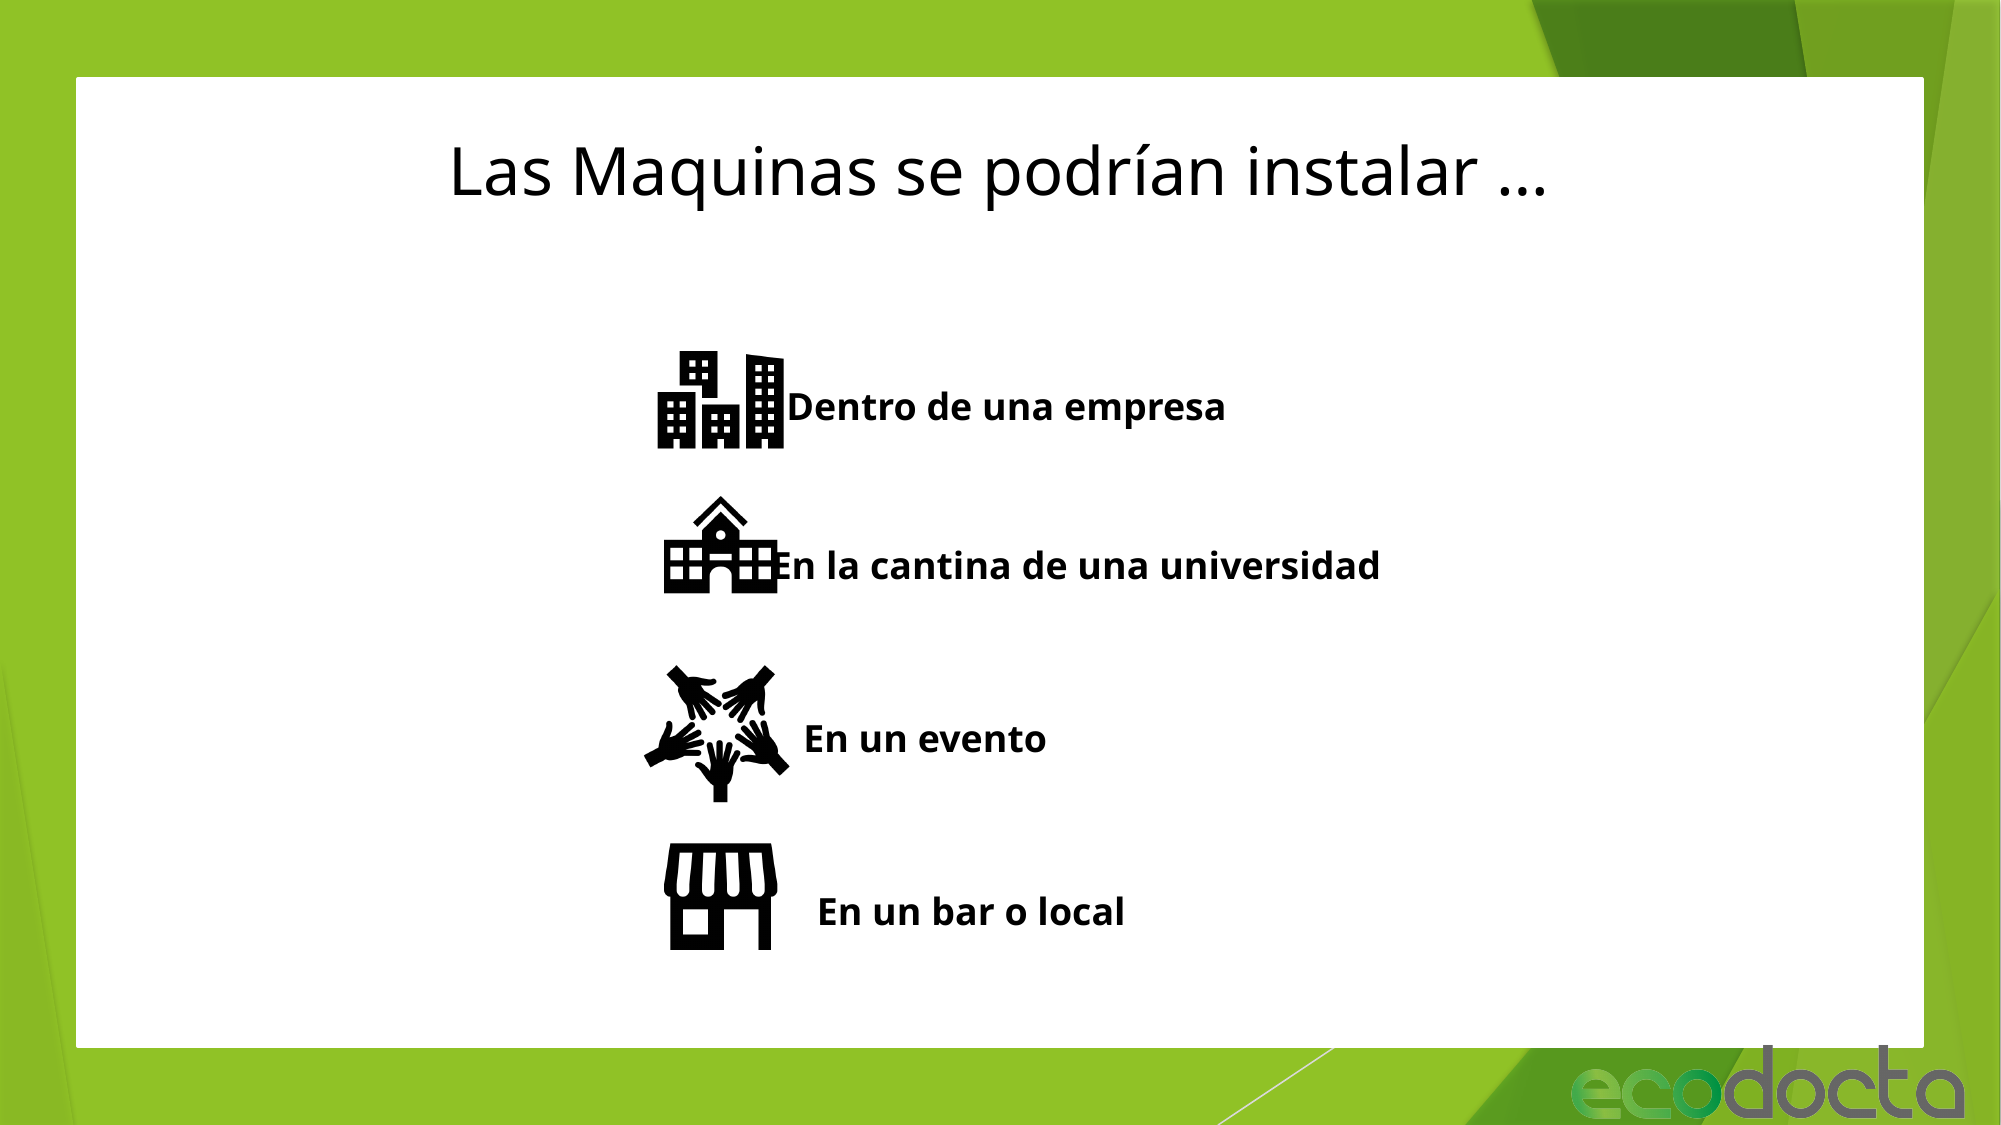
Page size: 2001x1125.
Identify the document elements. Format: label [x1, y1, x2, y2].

text_box [0, 0, 2000, 1125]
picture [645, 324, 797, 621]
picture [1551, 1023, 1985, 1125]
picture [645, 820, 797, 972]
picture [640, 657, 792, 809]
